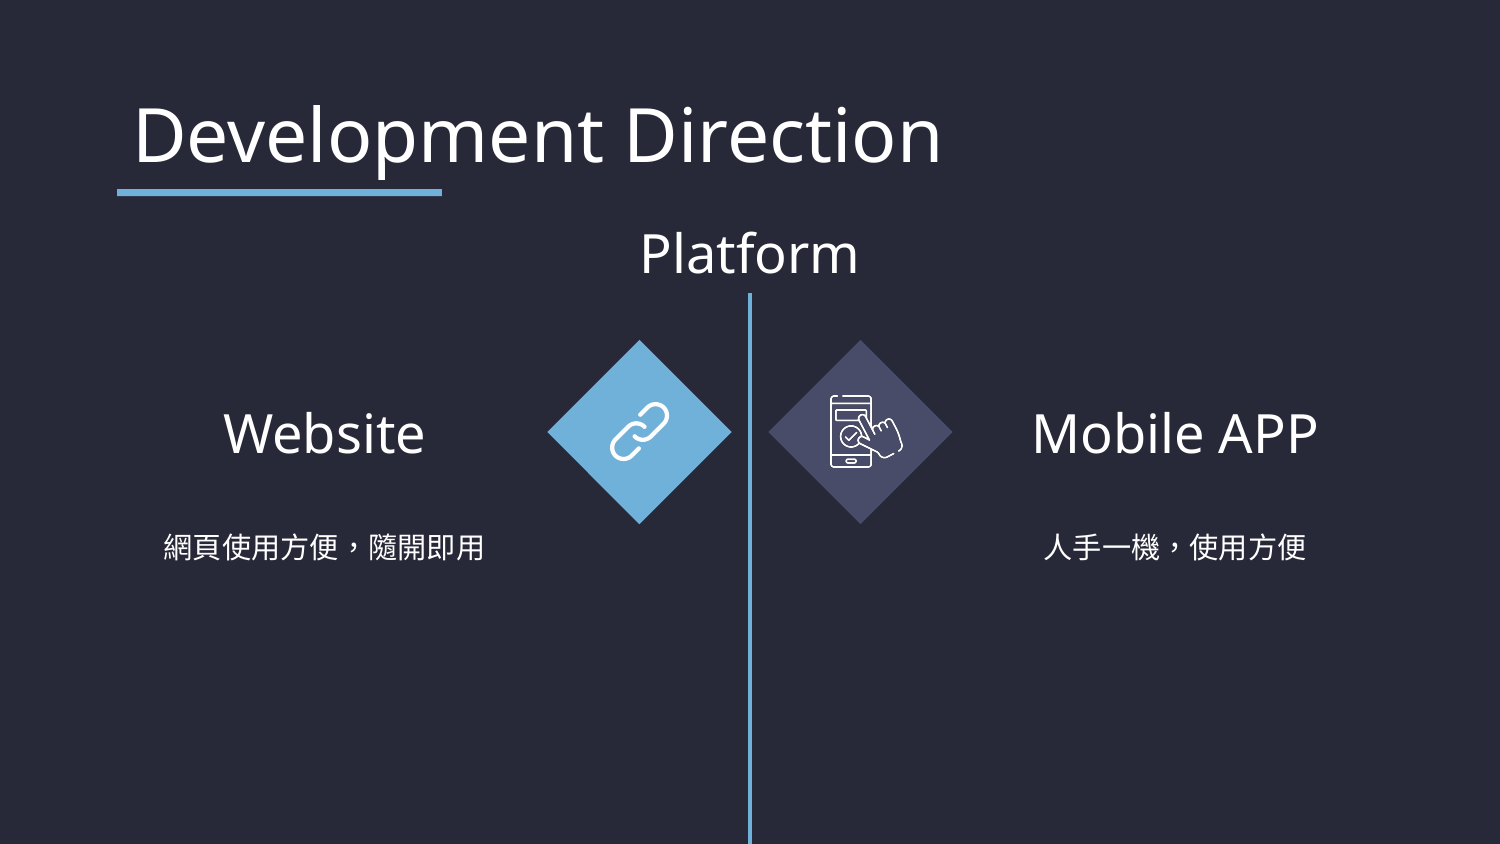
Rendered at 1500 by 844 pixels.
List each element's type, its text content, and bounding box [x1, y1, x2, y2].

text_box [967, 390, 1384, 622]
title Development Direction [116, 88, 1383, 177]
text_box [768, 339, 953, 525]
picture [603, 395, 676, 468]
picture [830, 395, 903, 468]
text_box Platform [517, 210, 983, 294]
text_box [116, 390, 533, 622]
text_box [547, 339, 732, 525]
